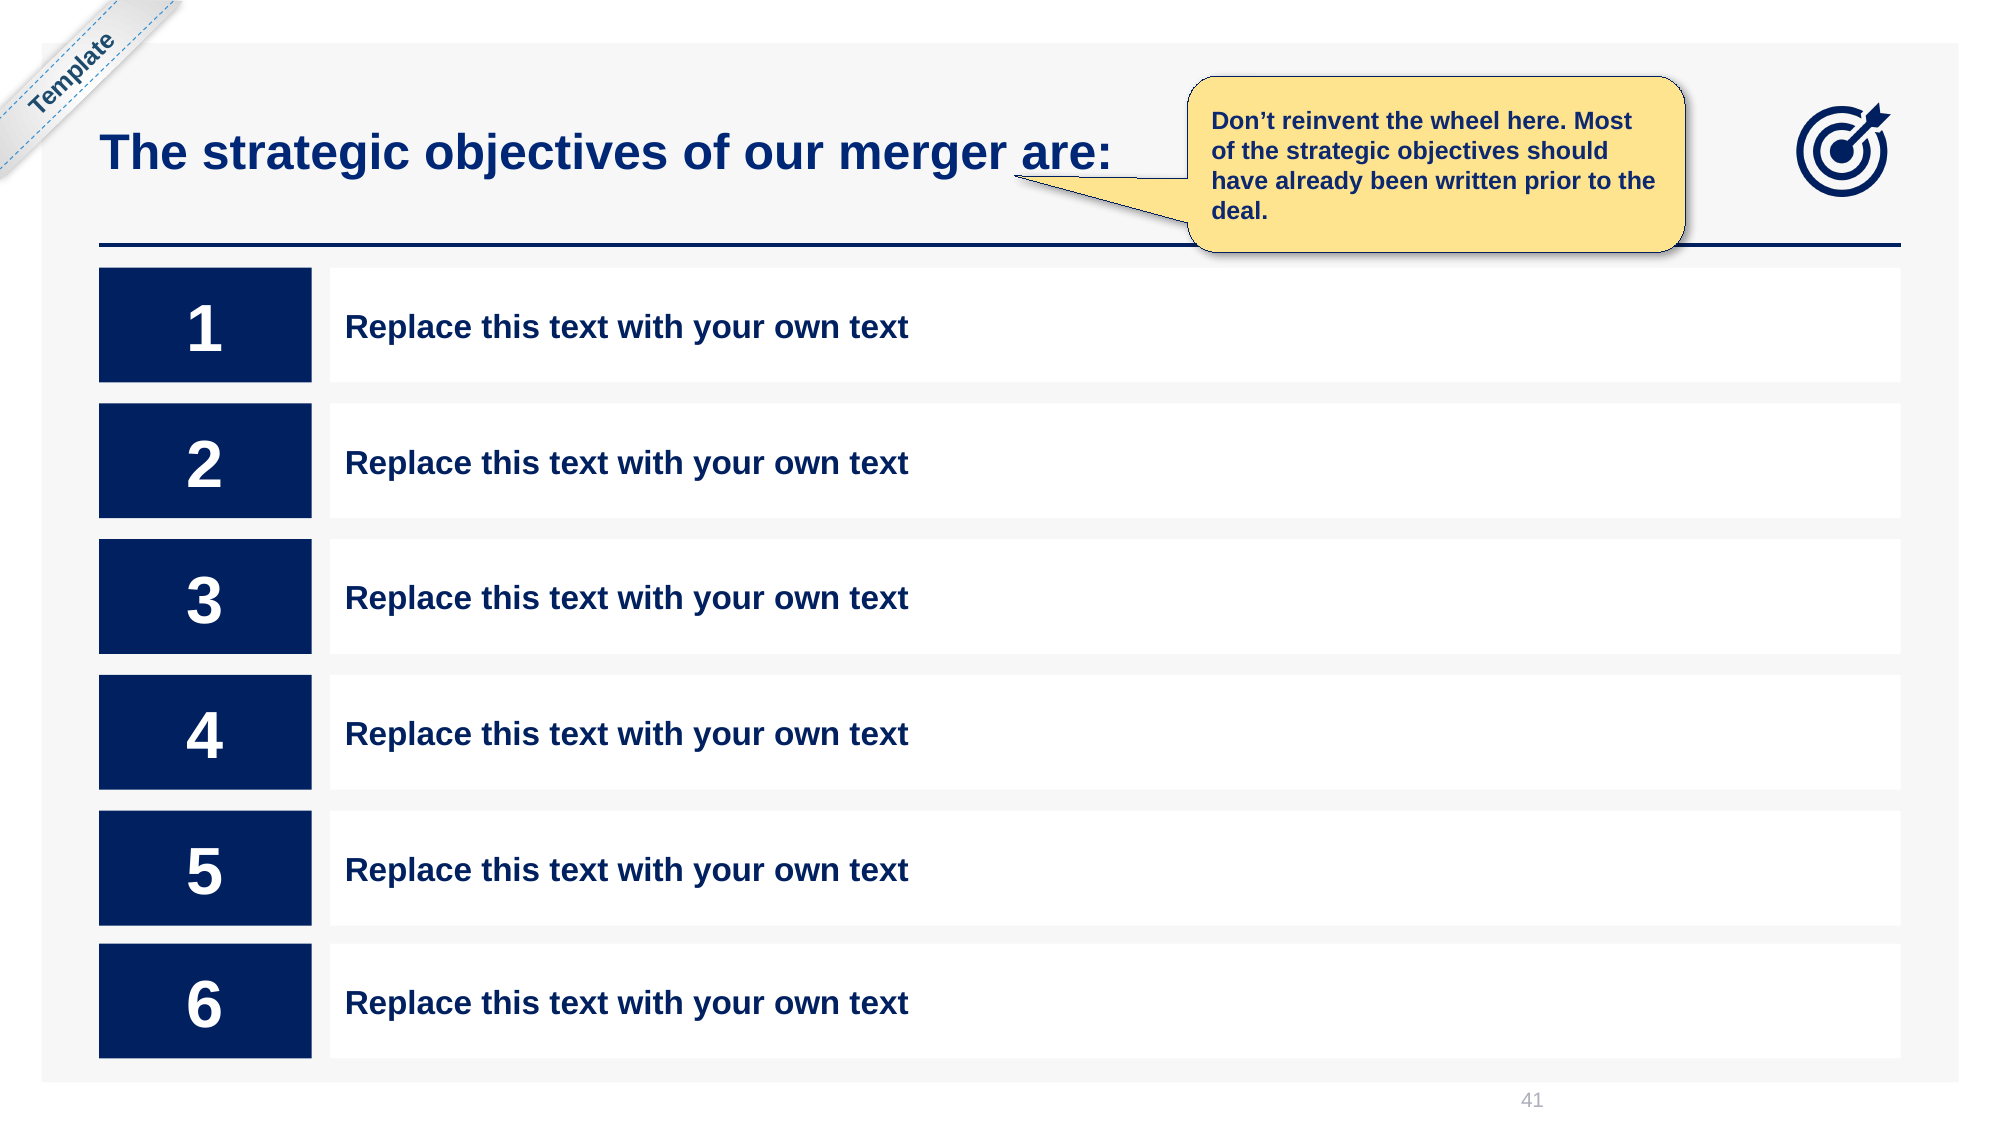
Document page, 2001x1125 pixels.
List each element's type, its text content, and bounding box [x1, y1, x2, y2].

text_box Replace this text with your own text [329, 538, 1902, 655]
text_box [0, 1, 183, 180]
text_box 4 [98, 674, 313, 791]
text_box 2 [98, 402, 313, 519]
text_box Don’t reinvent the wheel here. Most of the strategic objectives should have already been written prior to the deal. [1014, 76, 1686, 253]
text_box 1 [98, 267, 313, 383]
text_box Replace this text with your own text [329, 402, 1902, 519]
text_box 6 [98, 942, 313, 1059]
slide_number 41 [1506, 1088, 1957, 1119]
picture [1786, 92, 1901, 207]
text_box Replace this text with your own text [329, 810, 1902, 927]
text_box 3 [98, 538, 313, 655]
title The strategic objectives of our merger are: [84, 59, 1901, 239]
text_box 5 [98, 810, 313, 927]
text_box Replace this text with your own text [329, 267, 1902, 383]
text_box Replace this text with your own text [329, 674, 1902, 791]
text_box Replace this text with your own text [329, 942, 1902, 1059]
